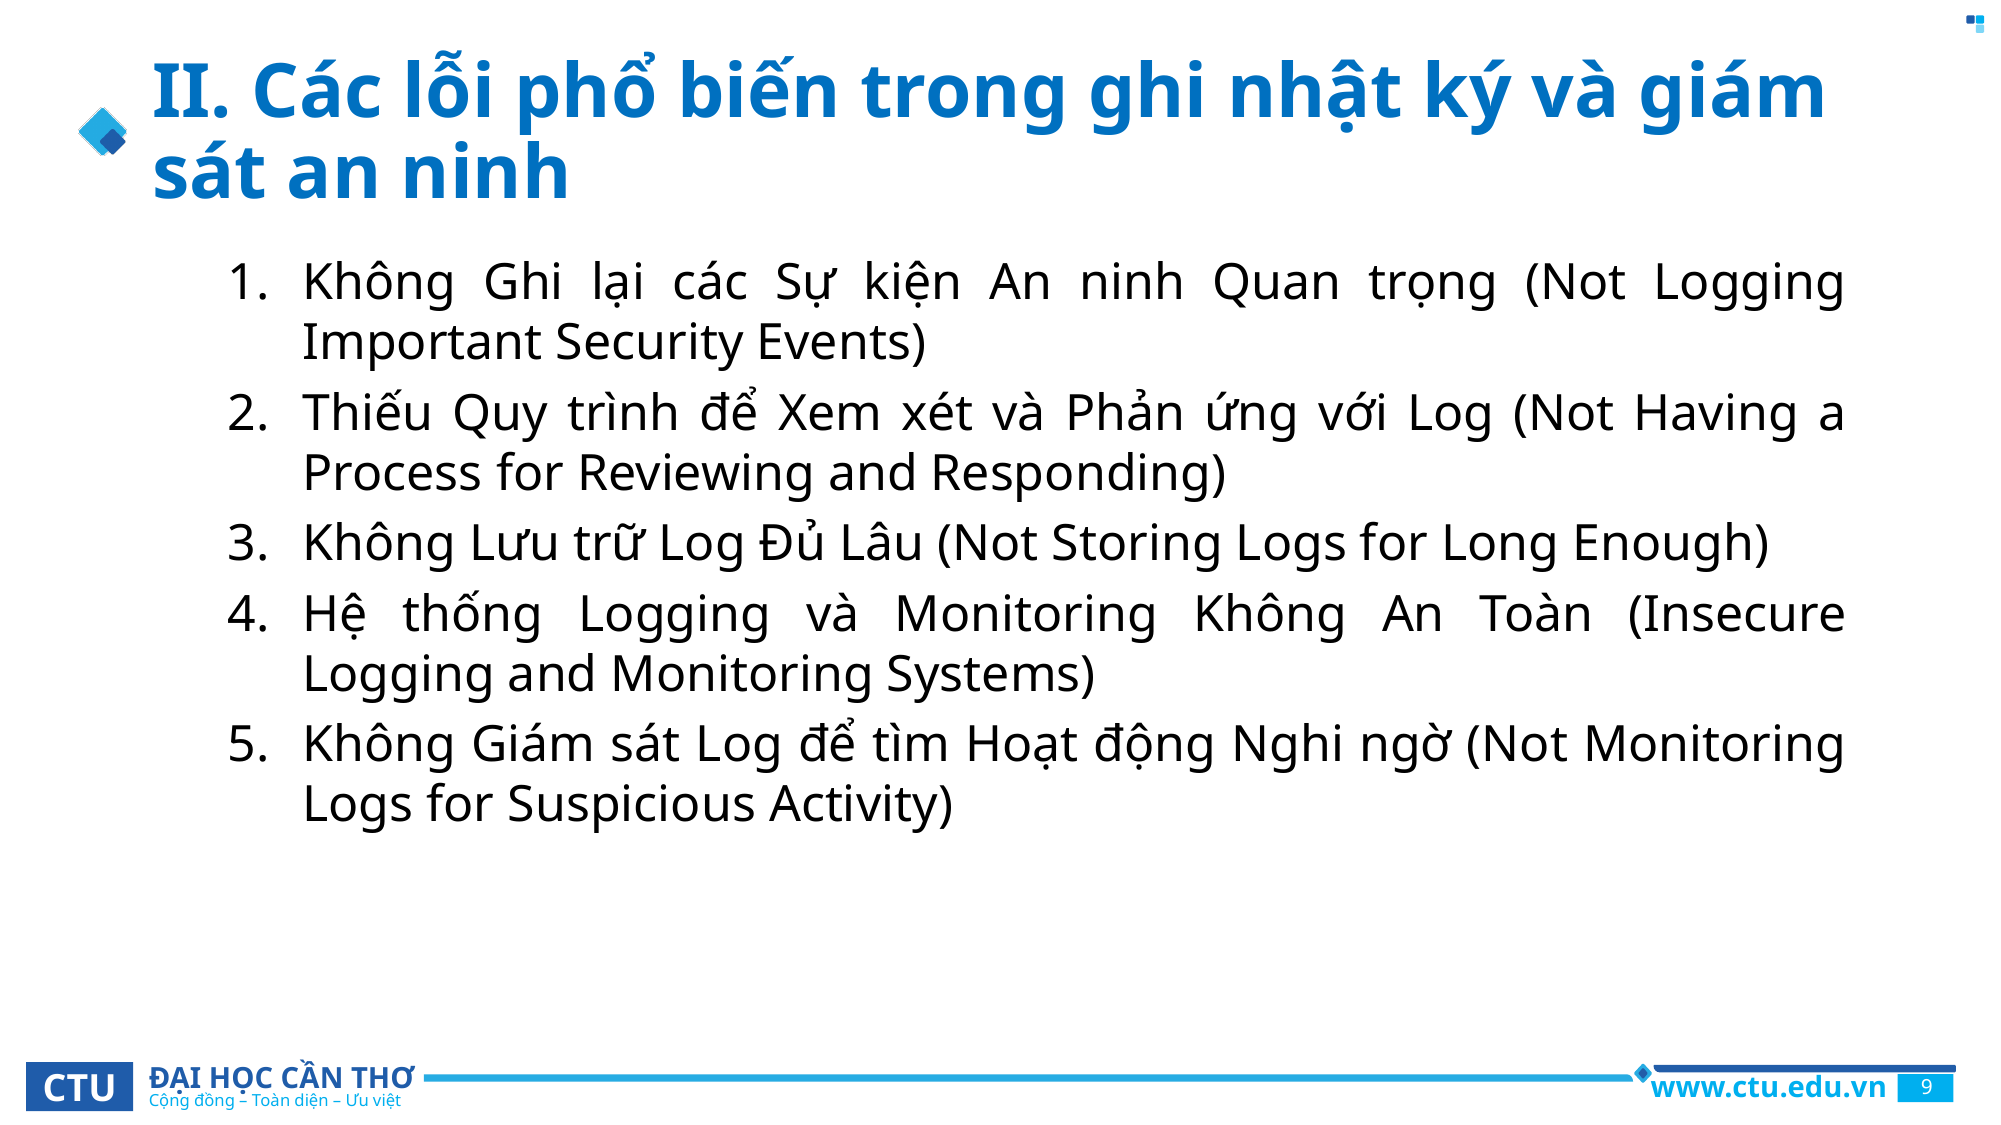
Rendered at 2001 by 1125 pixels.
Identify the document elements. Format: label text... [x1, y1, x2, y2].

list Không Ghi lại các Sự kiện An ninh Quan trọng (Not Logging Important Security Events) Thiếu Quy trình để Xem xét và Phản ứng với Log (Not Having a Process for Reviewing and Responding) Không Lưu trữ Log Đủ Lâu (Not Storing Logs for Long Enough) Hệ thống Logging và Monitoring Không An Toàn (Insecure Logging and Monitoring Systems) Không Giám sát Log để tìm Hoạt động Nghi ngờ (Not Monitoring Logs for Suspicious Activity) [137, 242, 1863, 1014]
picture [78, 107, 127, 156]
title II. Các lỗi phổ biến trong ghi nhật ký và giám sát an ninh [137, 24, 1863, 242]
